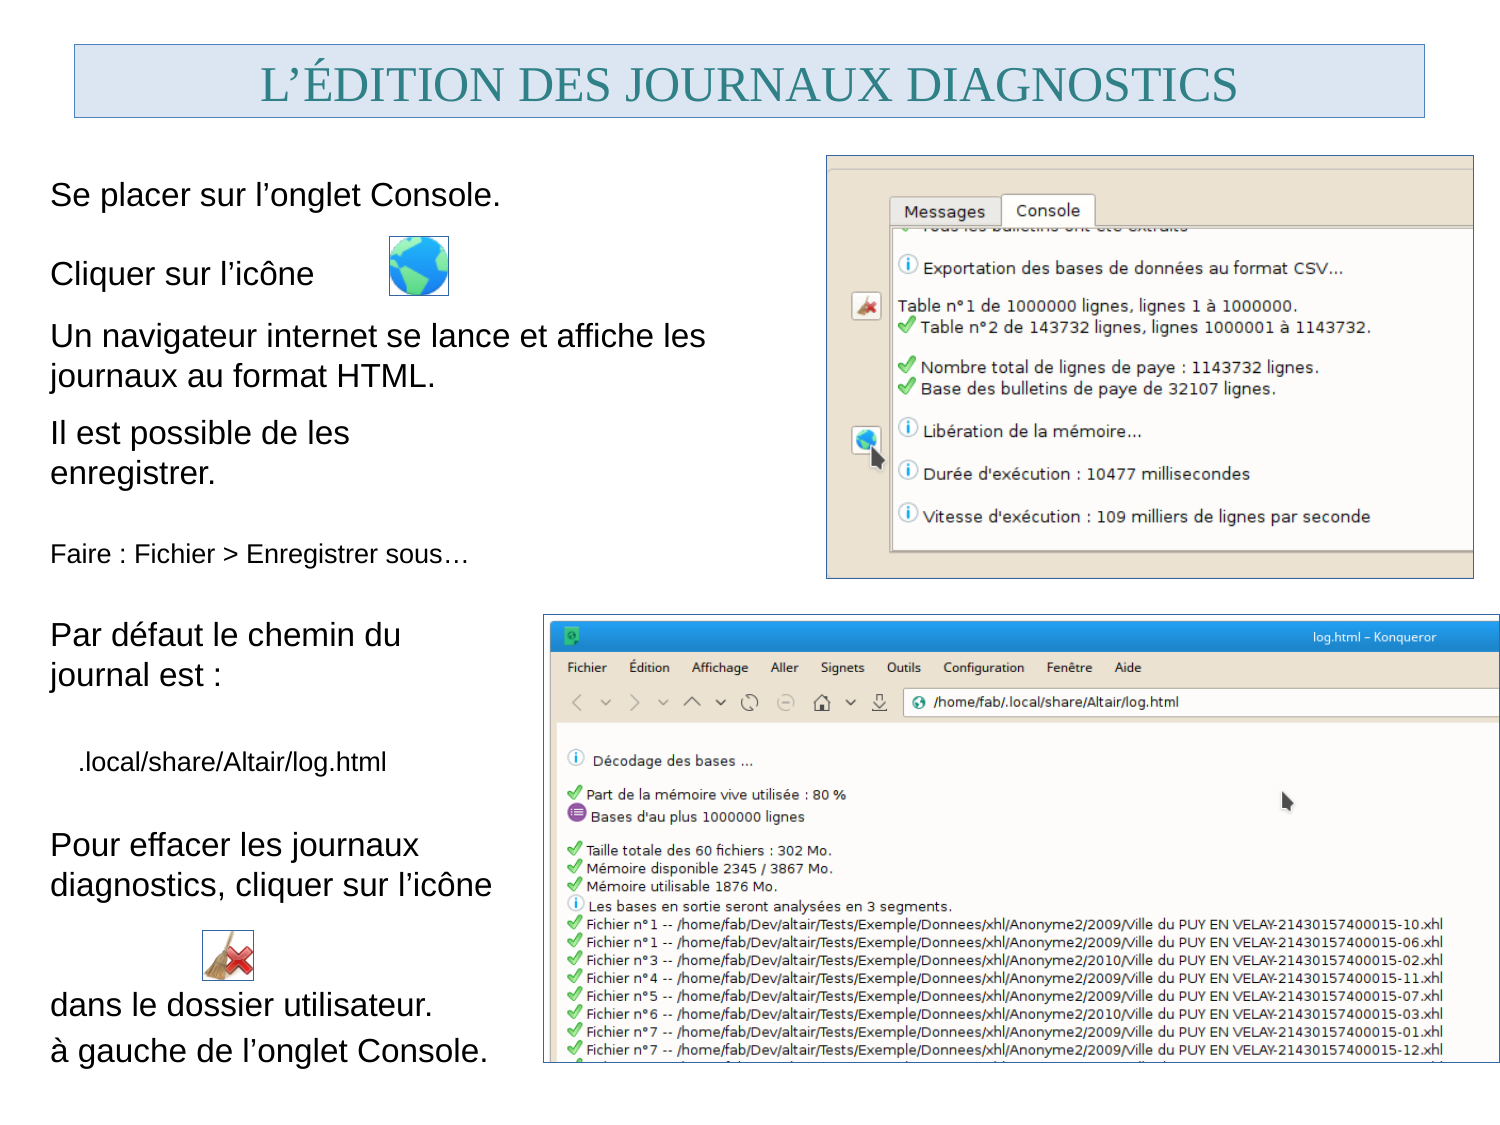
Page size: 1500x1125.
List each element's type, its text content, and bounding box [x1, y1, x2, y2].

text_box L’édition des JOURNAUX DIAGNOSTICS [74, 44, 1425, 118]
picture [542, 613, 1500, 1063]
text_box Se placer sur l’onglet Console. Cliquer sur l’icône [35, 165, 821, 474]
text_box à gauche de l’onglet Console. [35, 1021, 579, 1084]
text_box Un navigateur internet se lance et affiche les journaux au format HTML. [35, 307, 815, 414]
picture [202, 930, 254, 982]
picture [826, 155, 1474, 579]
picture [389, 235, 449, 296]
text_box Il est possible de les enregistrer. Faire : Fichier > Enregistrer sous… Par défaut le chemin du journal est : .local/share/Altair/log.html Pour effacer les journaux diagnostics, cliquer sur l’icône dans le dossier utilisateur. [35, 403, 520, 956]
